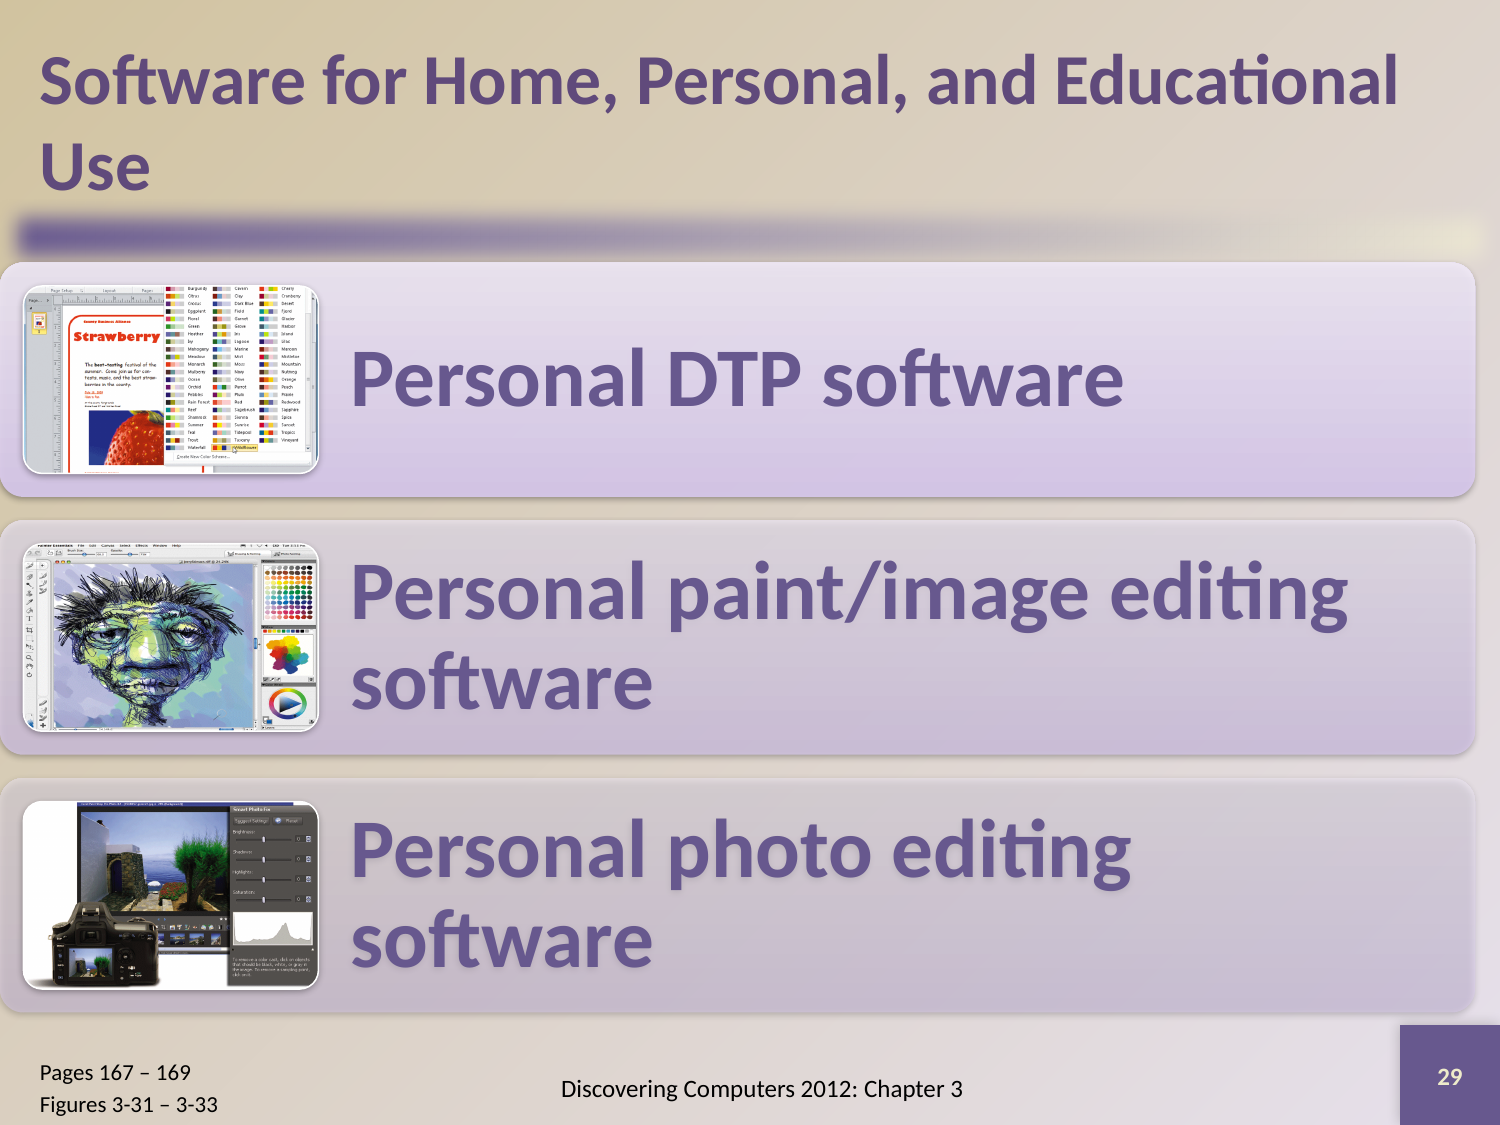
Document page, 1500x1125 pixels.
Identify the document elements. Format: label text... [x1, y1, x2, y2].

footer Discovering Computers 2012: Chapter 3 [450, 1050, 1075, 1125]
slide_number 29 [1400, 1025, 1500, 1125]
list Pages 167 – 169 Figures 3-31 – 3-33 [24, 1050, 300, 1125]
title Software for Home, Personal, and Educational Use [24, 24, 1475, 213]
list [0, 262, 1476, 1013]
